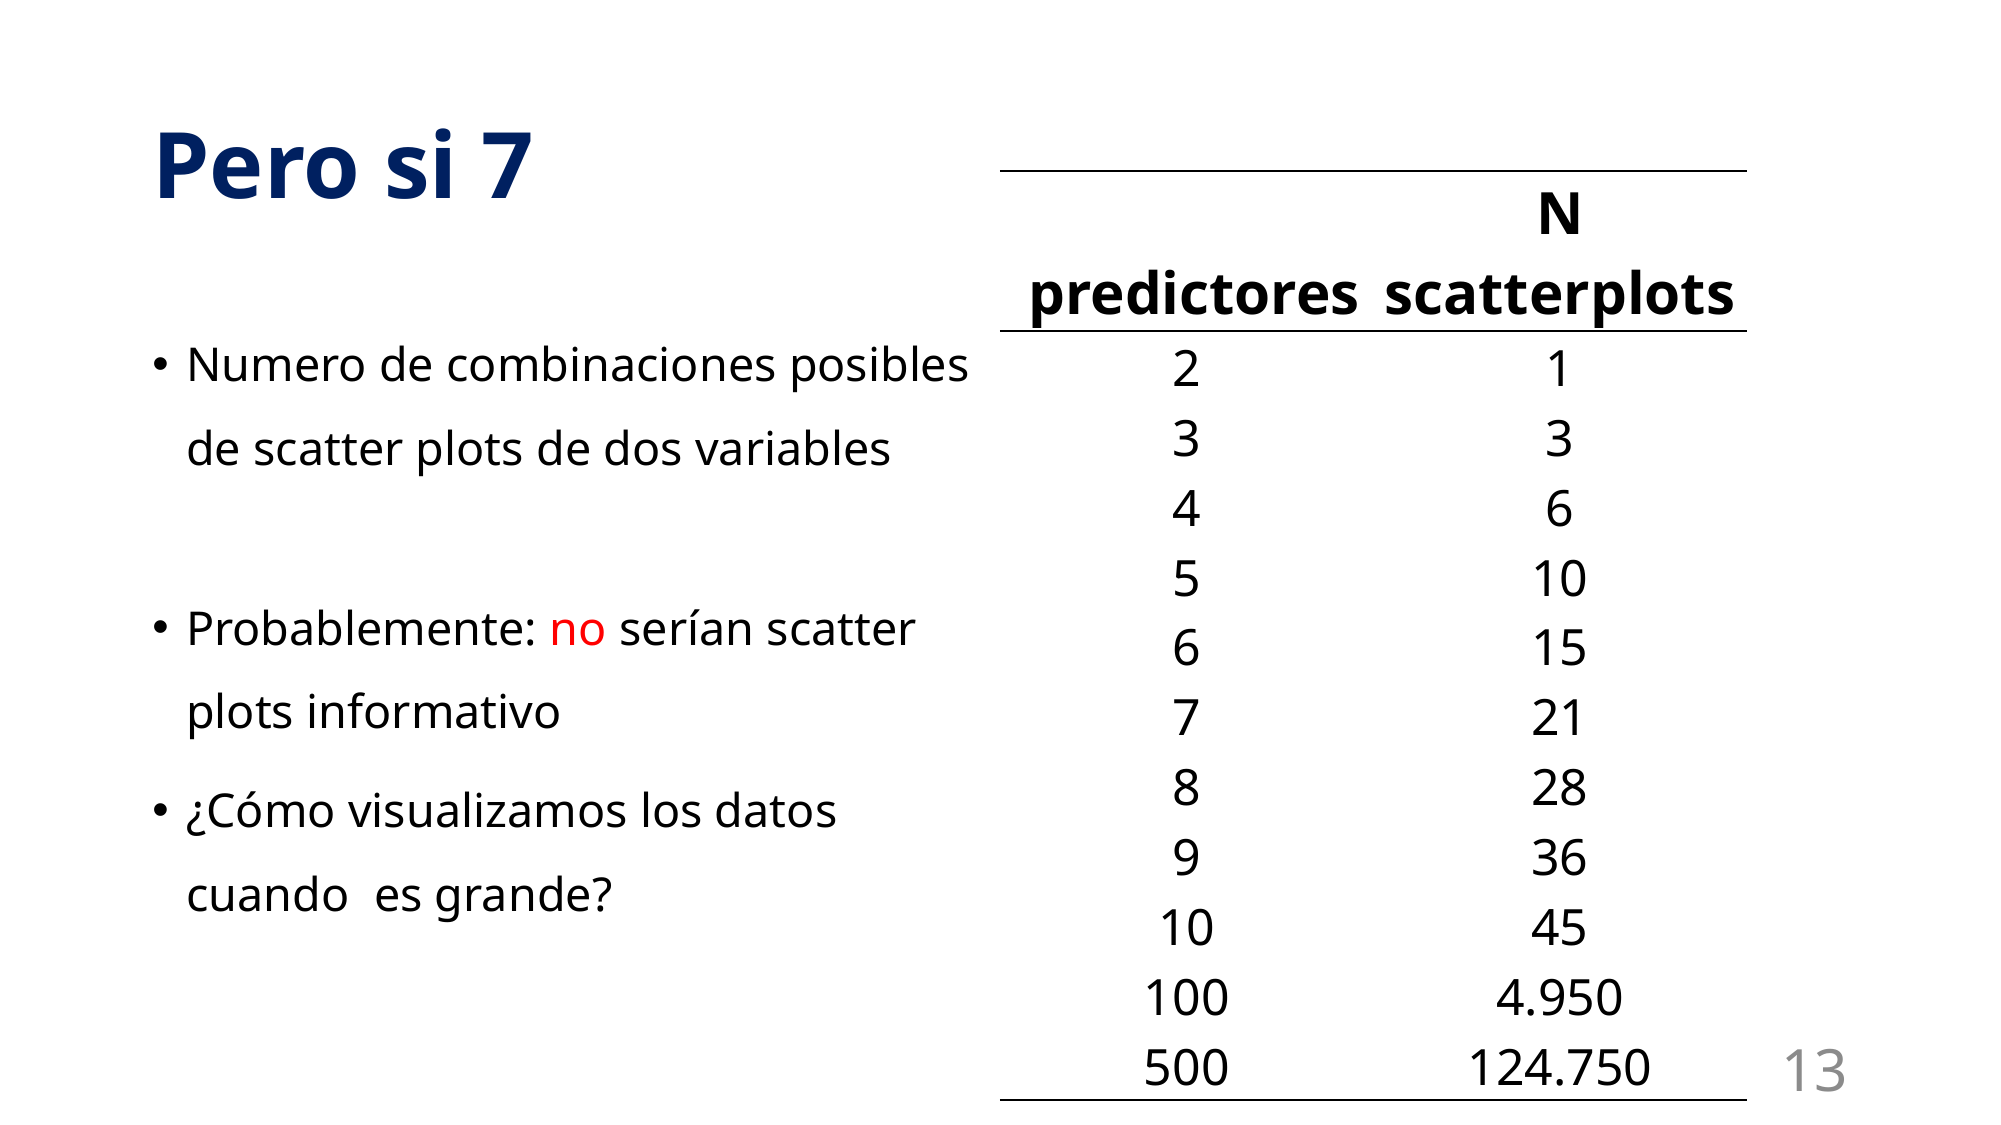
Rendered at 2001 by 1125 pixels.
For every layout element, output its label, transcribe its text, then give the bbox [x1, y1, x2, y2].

slide_number 13 [1412, 1042, 1863, 1103]
